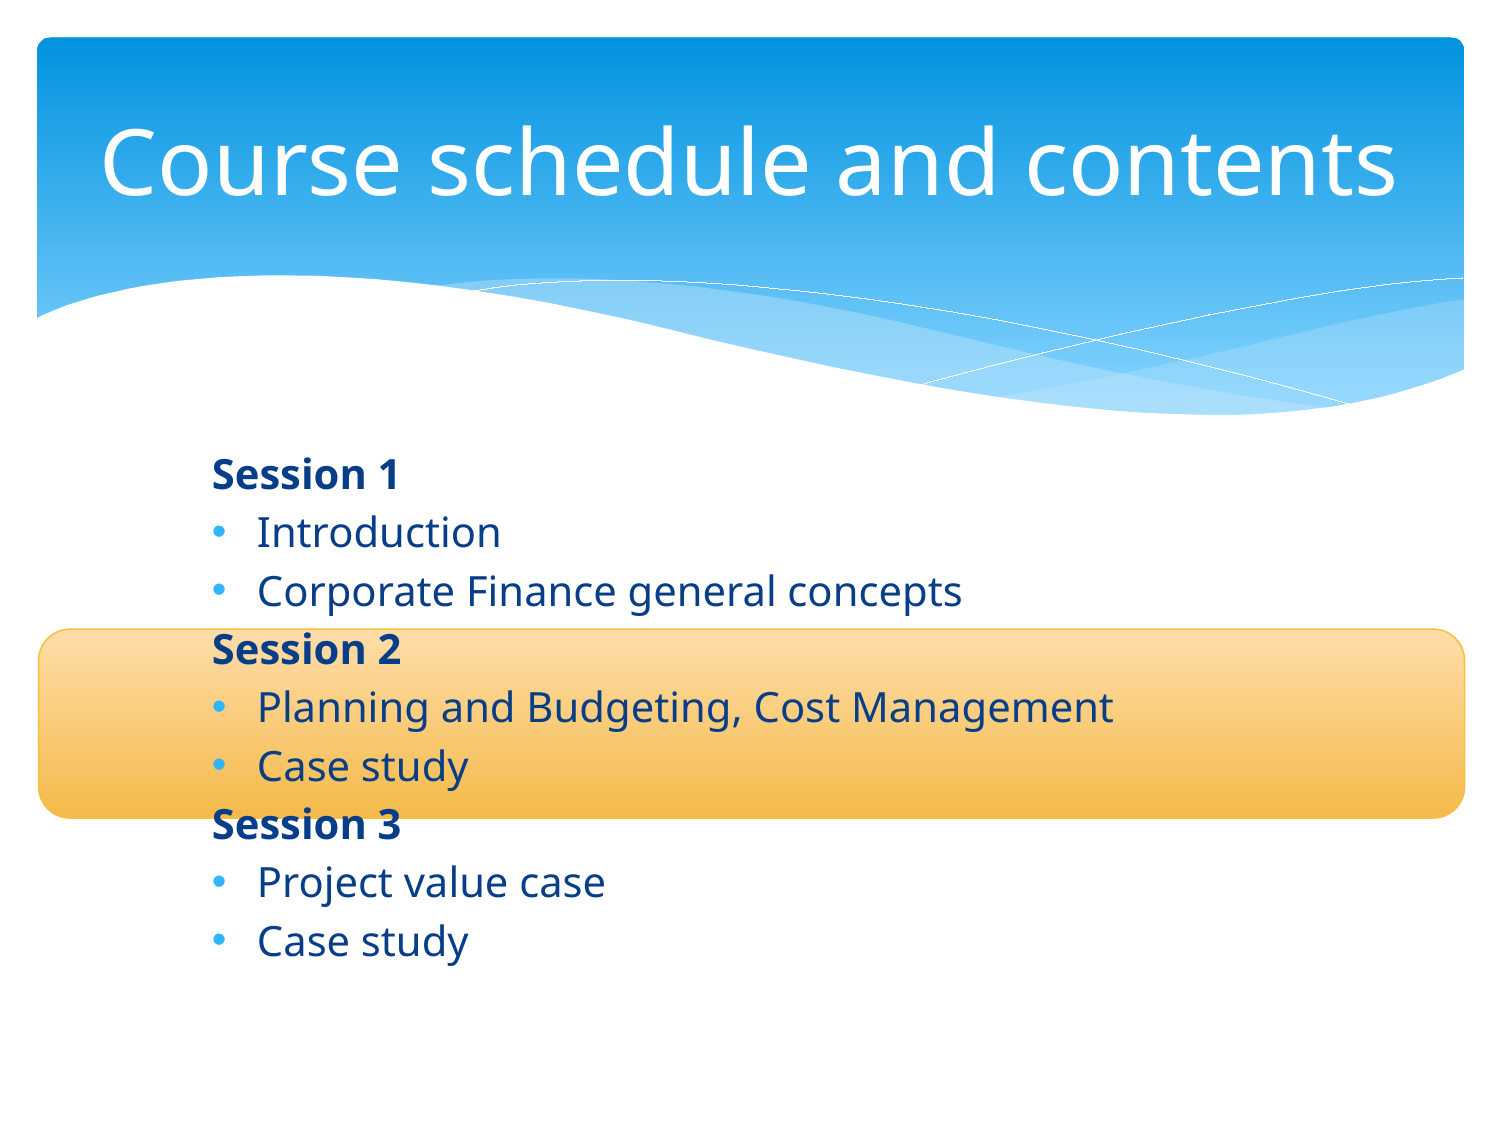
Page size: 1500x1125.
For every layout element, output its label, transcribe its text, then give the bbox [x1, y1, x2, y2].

text_box [1327, 628, 1466, 819]
text_box [37, 628, 196, 819]
title Course schedule and contents [75, 55, 1425, 261]
text_box Session 1 Introduction Corporate Finance general concepts Session 2 Planning and Budgeting, Cost Management Case study Session 3 Project value case Case study [196, 440, 1327, 1007]
